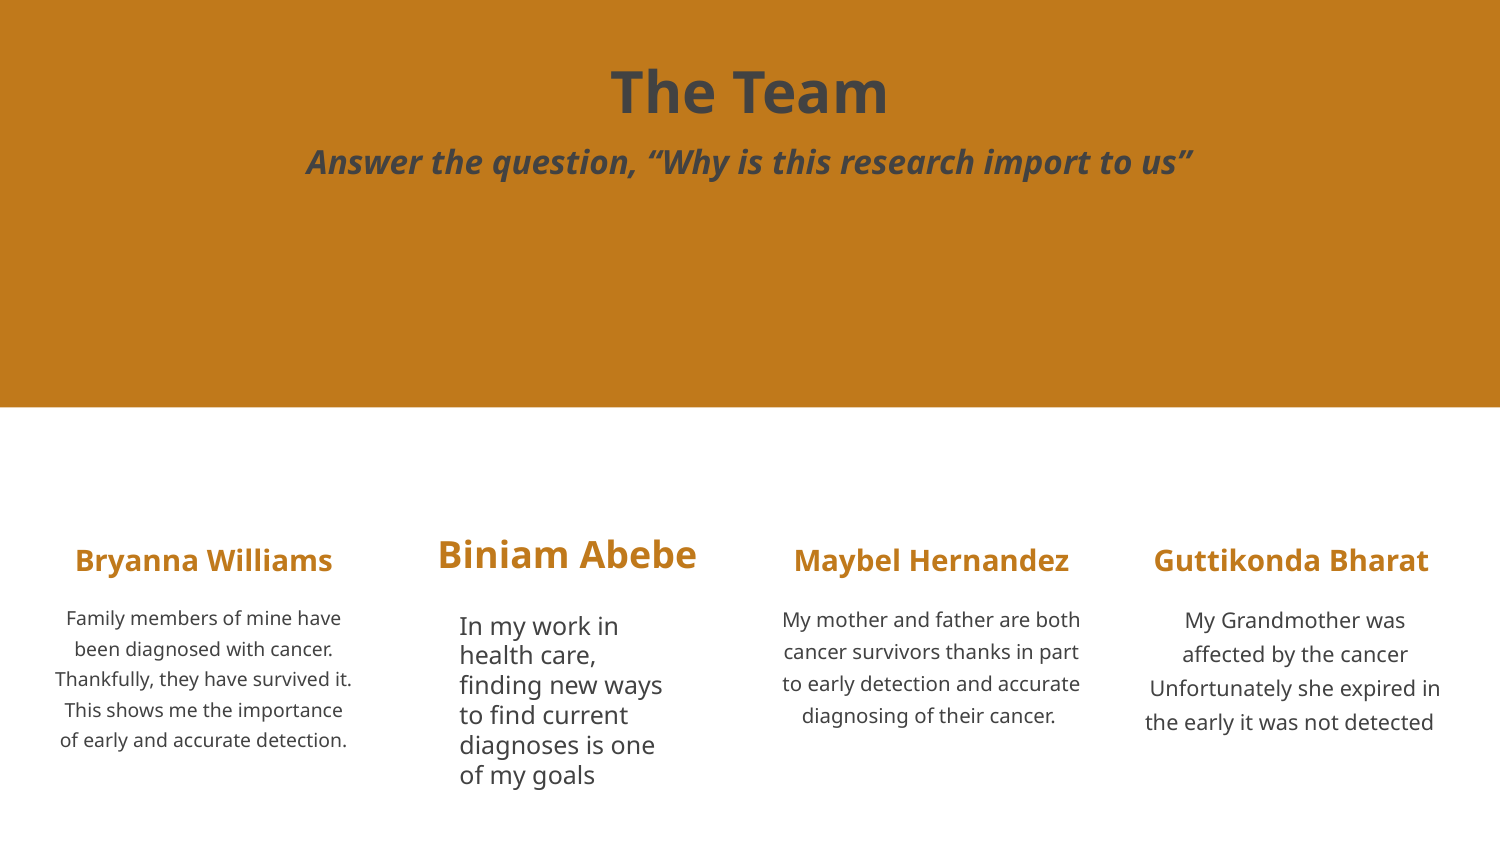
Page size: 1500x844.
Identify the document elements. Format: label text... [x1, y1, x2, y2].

title Biniam Abebe [401, 499, 734, 595]
list My mother and father are both cancer survivors thanks in part to early detection and accurate diagnosing of their cancer. [765, 586, 1098, 776]
list Family members of mine have been diagnosed with cancer. Thankfully, they have survived it. This shows me the importance of early and accurate detection. [38, 586, 370, 776]
title Bryanna Williams [38, 499, 370, 586]
text_box [0, 0, 1500, 408]
list My Grandmother was affected by the cancer Unfortunately she expired in the early it was not detected [1129, 586, 1462, 776]
title The Team Answer the question, “Why is this research import to us” [51, 36, 1449, 203]
title Guttikonda Bharat [1129, 499, 1462, 586]
text_box In my work in health care, finding new ways to find current diagnoses is one of my goals [444, 594, 691, 785]
title Maybel Hernandez [765, 499, 1098, 586]
